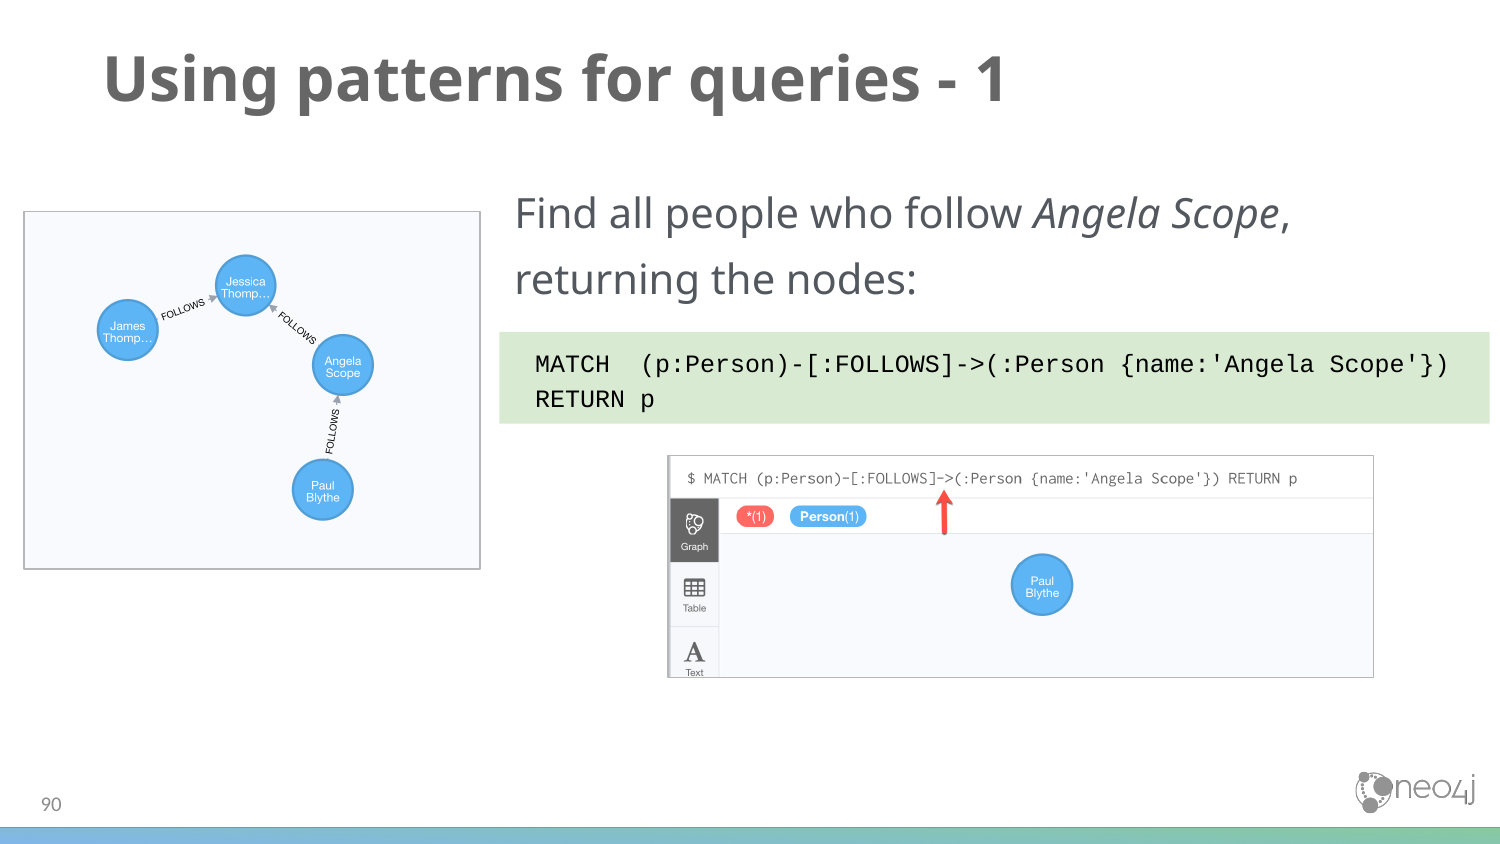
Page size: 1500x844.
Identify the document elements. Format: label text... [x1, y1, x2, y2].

picture [668, 456, 1373, 677]
picture [1352, 767, 1479, 818]
title Using patterns for queries - 1 [87, 24, 1413, 117]
slide_number ‹#› [16, 780, 87, 826]
picture [24, 212, 480, 569]
picture [0, 826, 1500, 844]
text_box MATCH (p:Person)-[:FOLLOWS]->(:Person {name:'Angela Scope'}) RETURN p [499, 331, 1490, 424]
text_box Find all people who follow Angela Scope, returning the nodes: [499, 167, 1339, 259]
